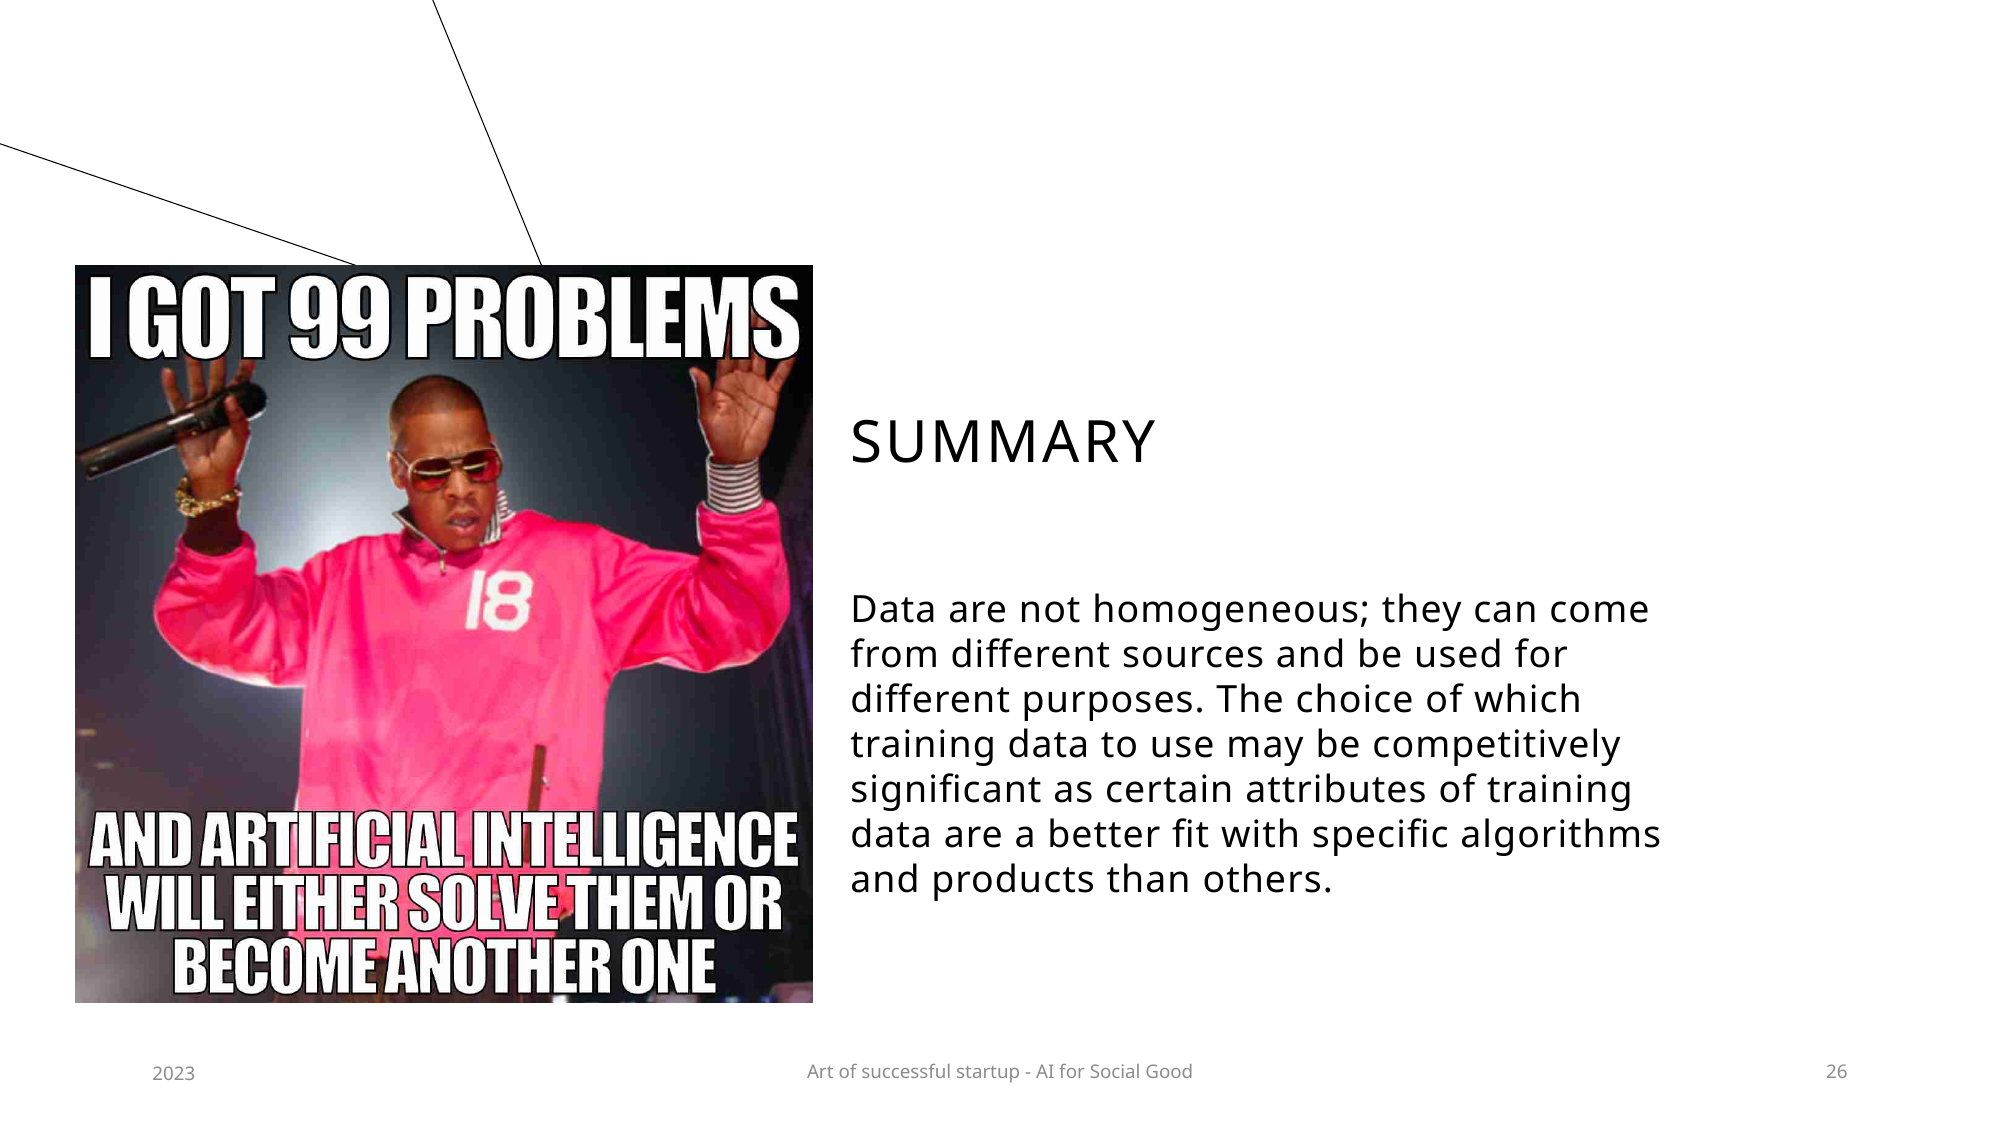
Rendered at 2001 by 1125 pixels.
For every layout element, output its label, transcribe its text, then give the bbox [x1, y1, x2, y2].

footer Art of successful startup - AI for Social Good [662, 1042, 1338, 1103]
list Data are not homogeneous; they can come from different sources and be used for different purposes. The choice of which training data to use may be competitively significant as certain attributes of training data are a better fit with specific algorithms and products than others. [835, 533, 1737, 963]
picture [74, 265, 813, 1003]
slide_number 2023 [137, 1042, 588, 1103]
slide_number 26 [1412, 1042, 1863, 1103]
title SUMMARY [835, 285, 1674, 484]
